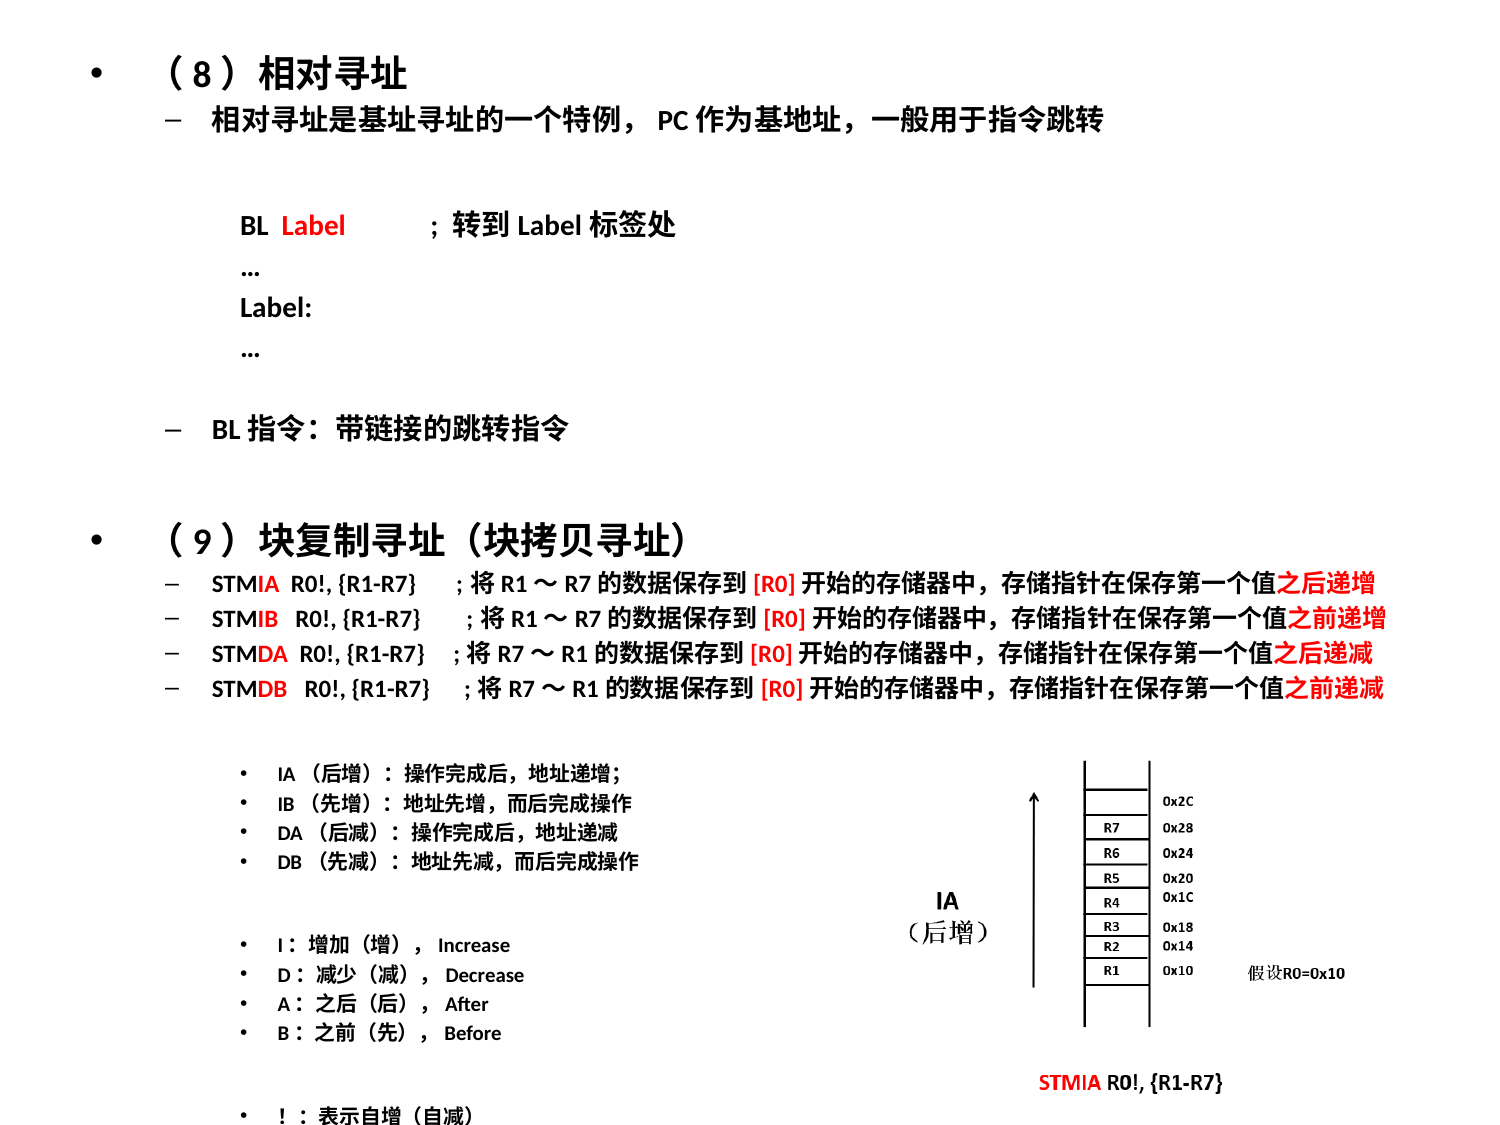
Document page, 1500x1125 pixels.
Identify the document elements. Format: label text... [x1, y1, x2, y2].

list （8）相对寻址 相对寻址是基址寻址的一个特例，PC作为基地址，一般用于指令跳转 BL Label ; 转到Label标签处 … Label: … BL指令：带链接的跳转指令 （9）块复制寻址（块拷贝寻址） STMIA R0!, {R1-R7} ;将R1～R7的数据保存到[R0]开始的存储器中，存储指针在保存第一个值之后递增 STMIB R0!, {R1-R7} ;将R1～R7的数据保存到[R0]开始的存储器中，存储指针在保存第一个值之前递增 STMDA R0!, {R1-R7} ;将R7～R1的数据保存到[R0]开始的存储器中，存储指针在保存第一个值之后递减 STMDB R0!, {R1-R7} ;将R7～R1的数据保存到[R0]开始的存储器中，存储指针在保存第一个值之前递减 IA（后增）：操作完成后，地址递增； IB（先增）：地址先增，而后完成操作 DA（后减）：操作完成后，地址递减 DB（先减）：地址先减，而后完成操作 I：增加（增），Increase D：减少（减），Decrease A：之后（后），After B：之前（先），Before ！：表示自增（自减） [75, 42, 1425, 1022]
picture [884, 745, 1360, 1042]
picture [1021, 1064, 1236, 1100]
